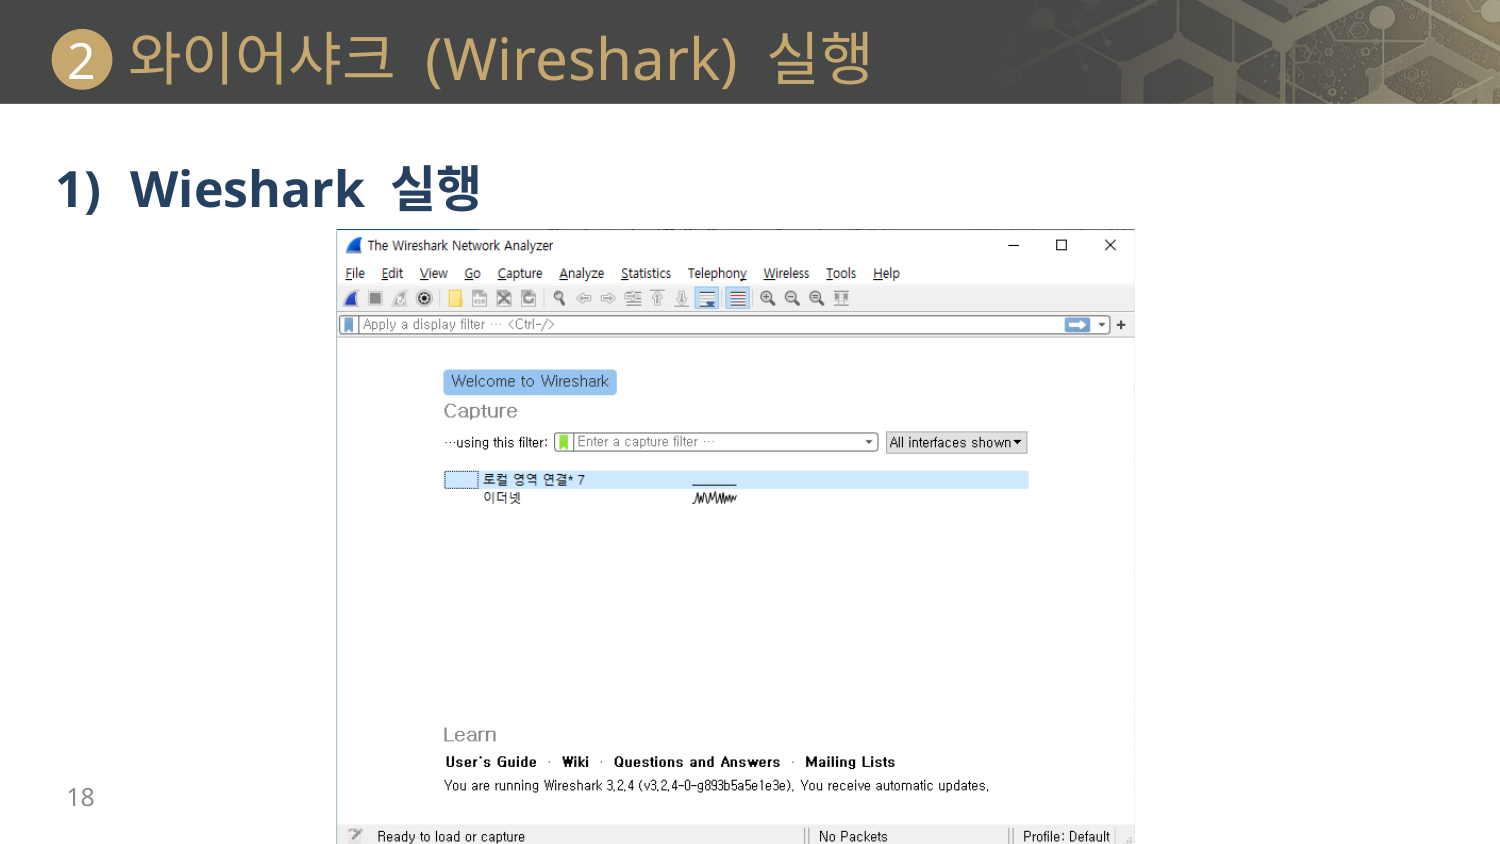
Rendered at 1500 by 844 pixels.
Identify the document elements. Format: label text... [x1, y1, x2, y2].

title 와이어샤크 (Wireshark) 실행 [113, 13, 1459, 100]
list Wieshark 실행 [41, 150, 1459, 777]
picture [336, 229, 1135, 844]
text_box 18 [51, 776, 124, 822]
picture [0, 0, 1500, 103]
list 2 [51, 28, 113, 90]
